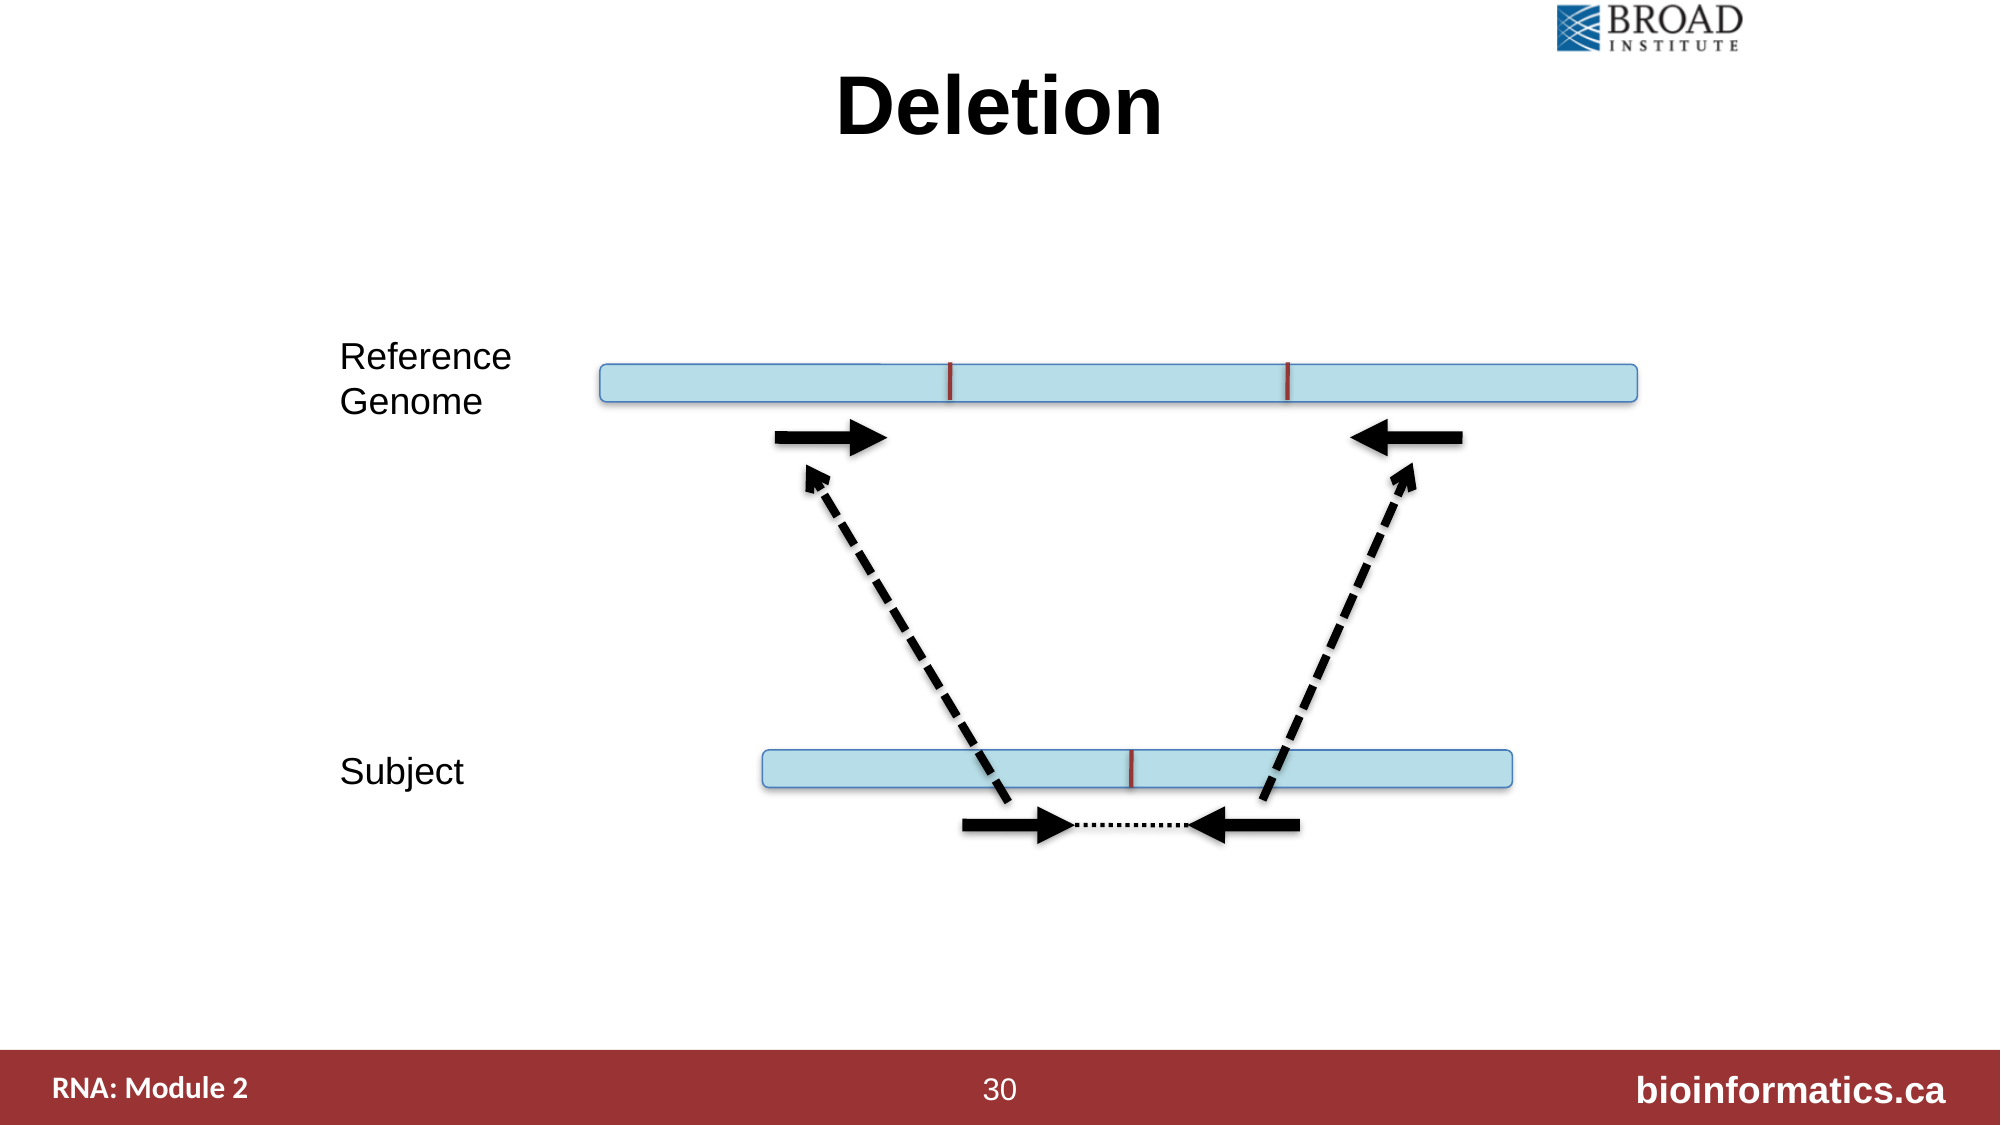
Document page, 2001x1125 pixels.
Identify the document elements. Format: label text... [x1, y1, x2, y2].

text_box Subject [324, 739, 538, 799]
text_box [1168, 555, 1507, 707]
text_box [983, 749, 1129, 789]
text_box [1290, 363, 1639, 403]
text_box [761, 749, 989, 789]
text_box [738, 531, 1077, 735]
text_box [953, 363, 1284, 403]
title Deletion [275, 7, 1725, 195]
picture [1554, 0, 1747, 58]
text_box [599, 363, 946, 403]
text_box Reference Genome [324, 324, 538, 430]
text_box [1132, 749, 1276, 789]
text_box [1279, 749, 1514, 789]
